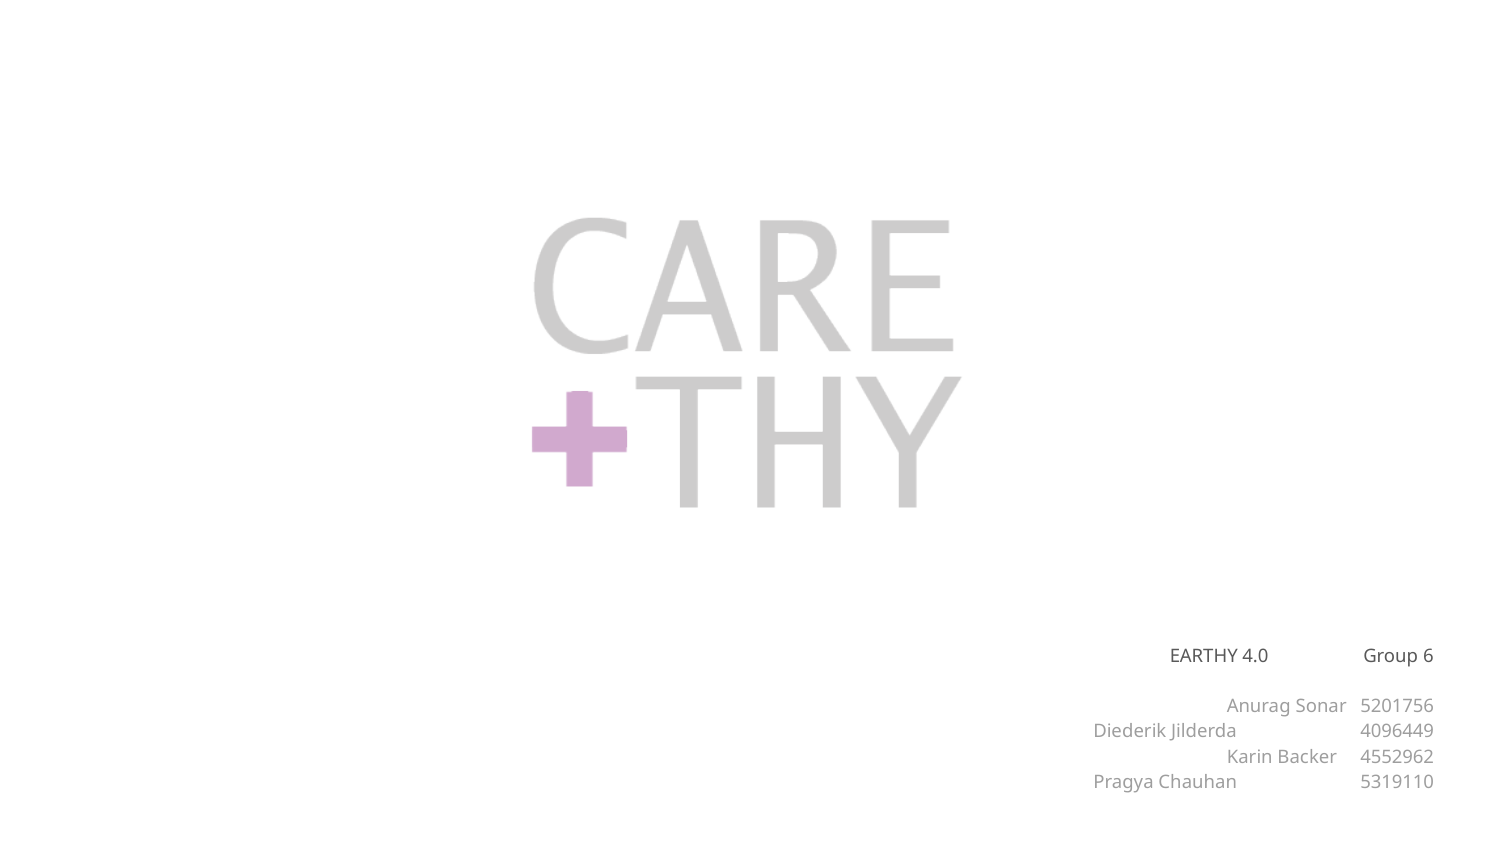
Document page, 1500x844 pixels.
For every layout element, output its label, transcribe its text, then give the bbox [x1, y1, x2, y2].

subtitle EARTHY 4.0 Group 6 Anurag Sonar 5201756 Diederik Jilderda 4096449 Karin Backer 4552962 Pragya Chauhan 5319110 [1070, 627, 1449, 812]
picture [524, 194, 976, 546]
